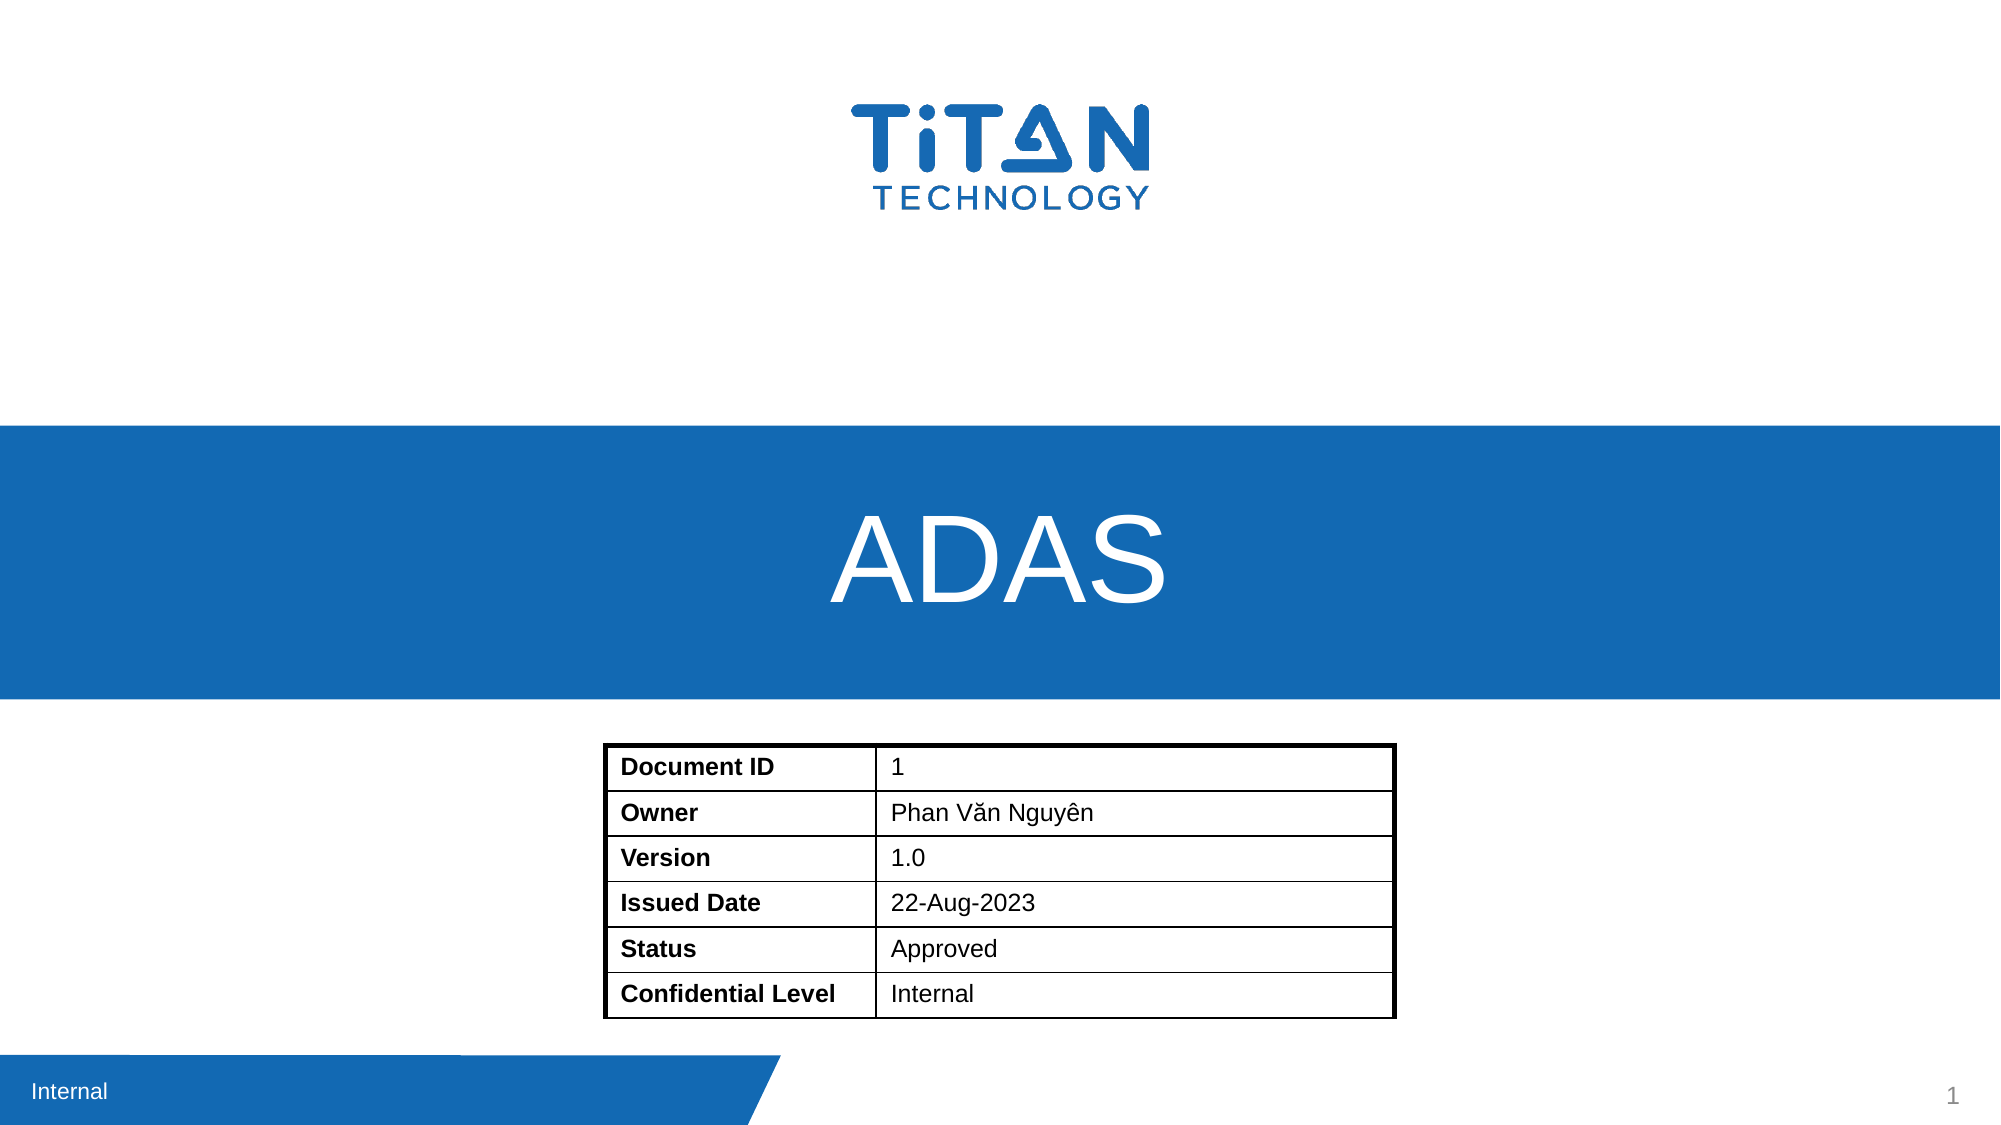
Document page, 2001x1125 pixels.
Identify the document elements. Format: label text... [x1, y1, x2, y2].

table_cell Approved [877, 928, 1392, 972]
table_cell Phan Văn Nguyên [877, 792, 1392, 835]
table_cell Version [608, 837, 875, 881]
table_cell Issued Date [608, 882, 875, 926]
slide_number 1 [1524, 1065, 1975, 1125]
title ADAS [0, 425, 2000, 700]
table_cell Status [608, 928, 875, 972]
table_header Document ID [608, 748, 875, 790]
table_cell Owner [608, 792, 875, 835]
table_header 1 [877, 748, 1392, 790]
table_cell Confidential Level [608, 973, 875, 1017]
table_cell 1.0 [877, 837, 1392, 881]
table_cell 22-Aug-2023 [877, 882, 1392, 926]
table_cell Internal [877, 973, 1392, 1017]
picture [851, 104, 1149, 210]
